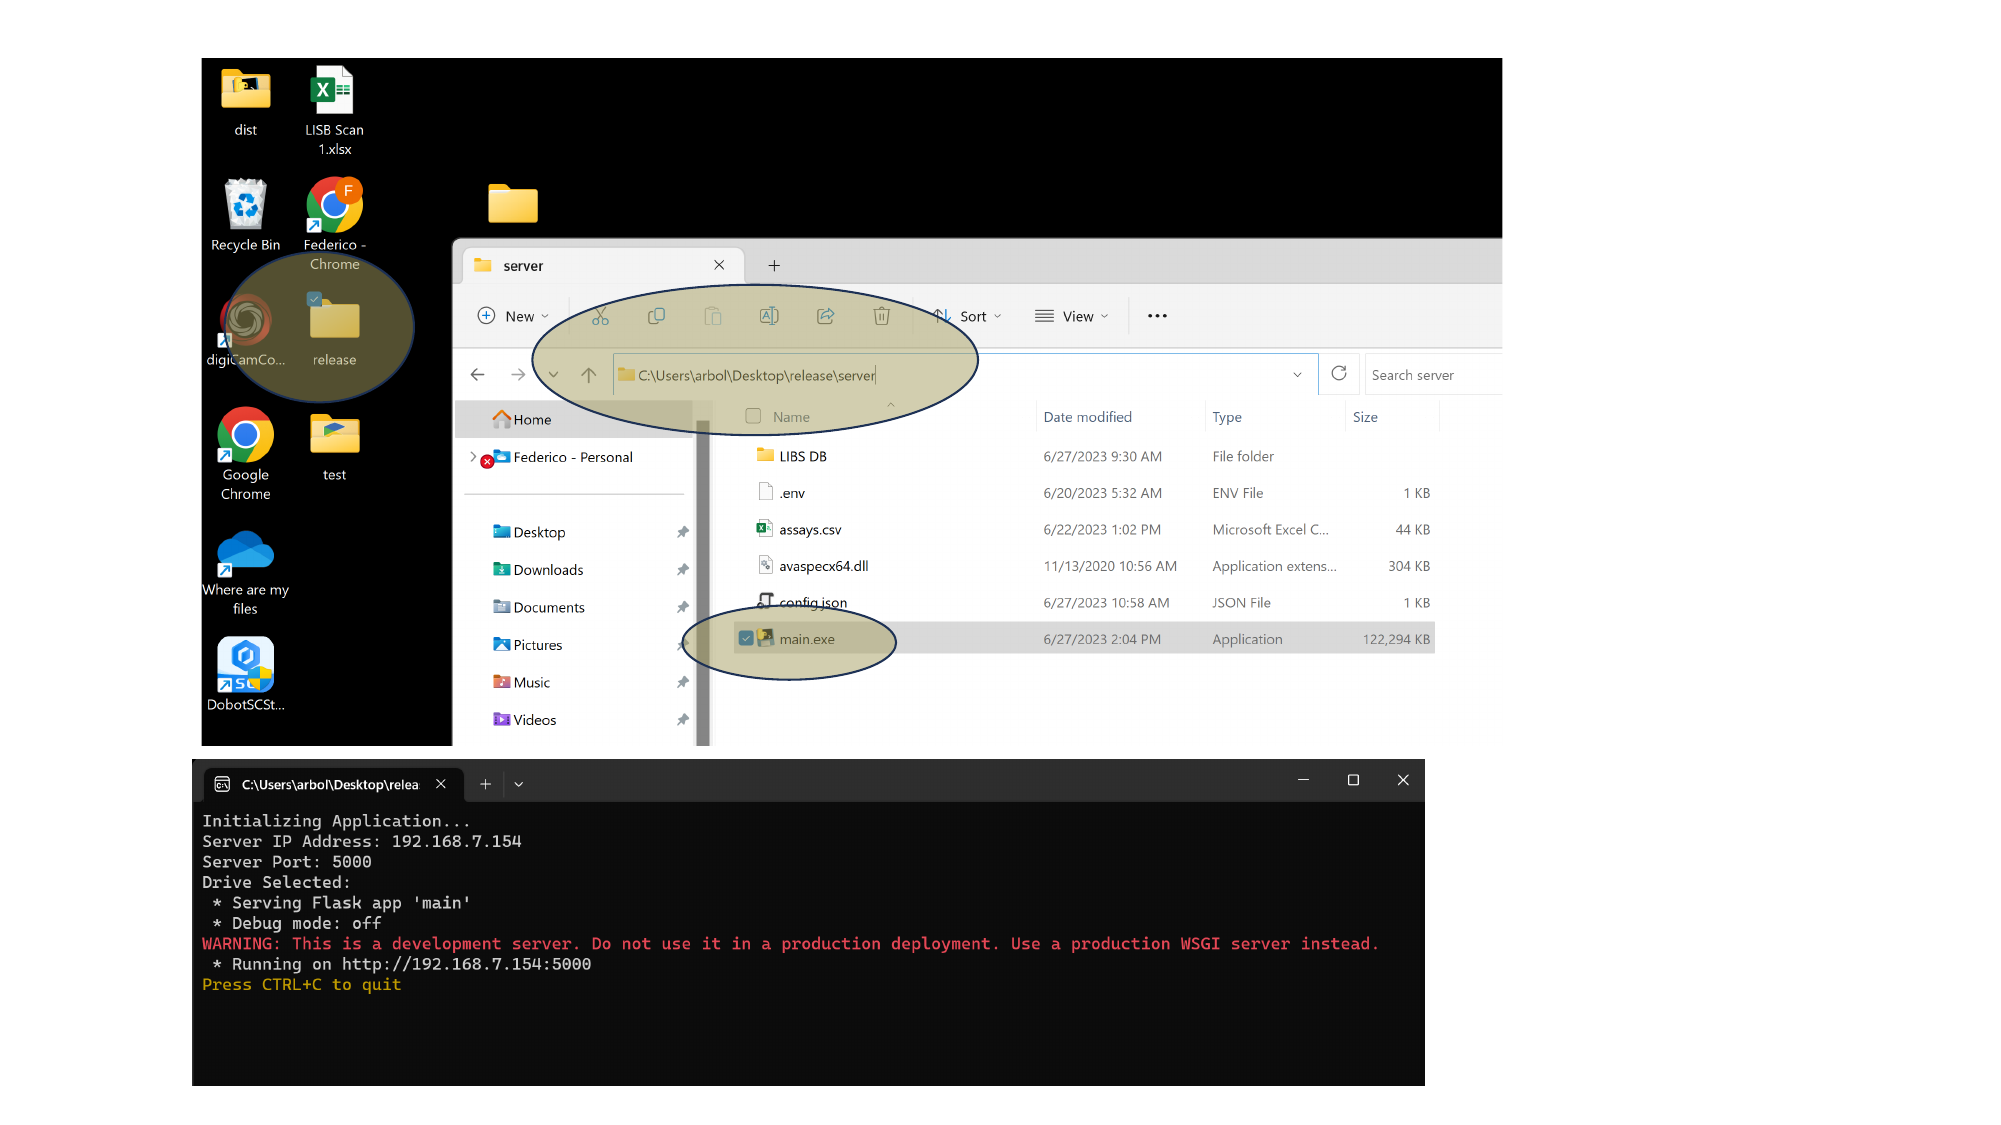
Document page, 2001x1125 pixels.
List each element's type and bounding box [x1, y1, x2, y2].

picture [201, 58, 1503, 746]
picture [192, 759, 1425, 1086]
